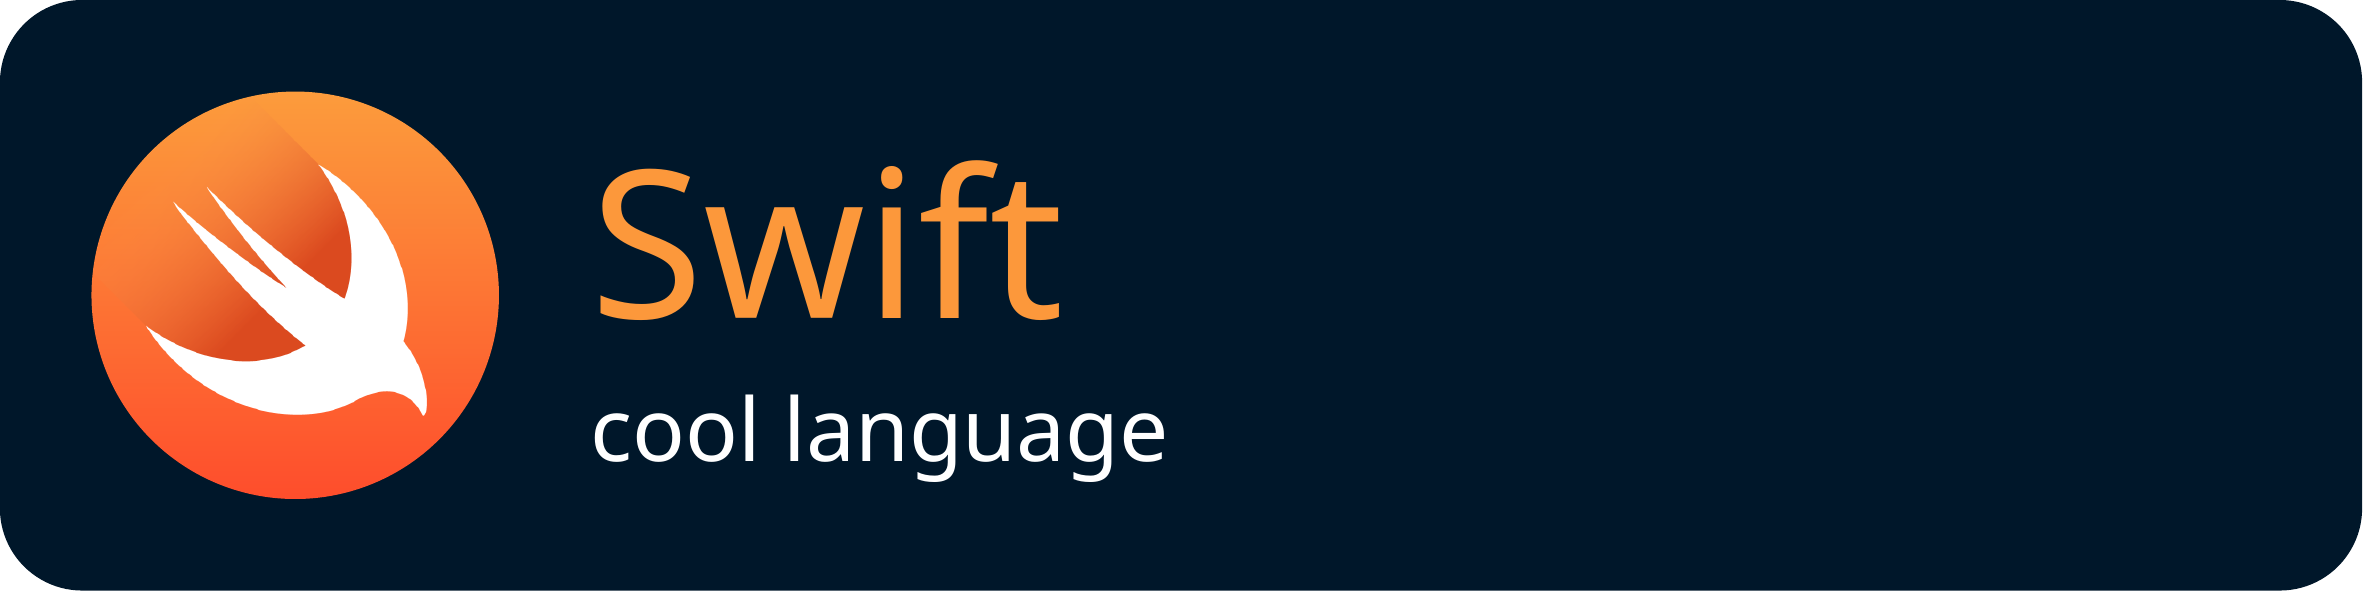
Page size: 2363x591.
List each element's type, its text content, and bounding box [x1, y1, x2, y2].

text_box [0, 0, 2363, 591]
picture [91, 91, 499, 499]
text_box Swift cool language [590, 111, 2271, 479]
